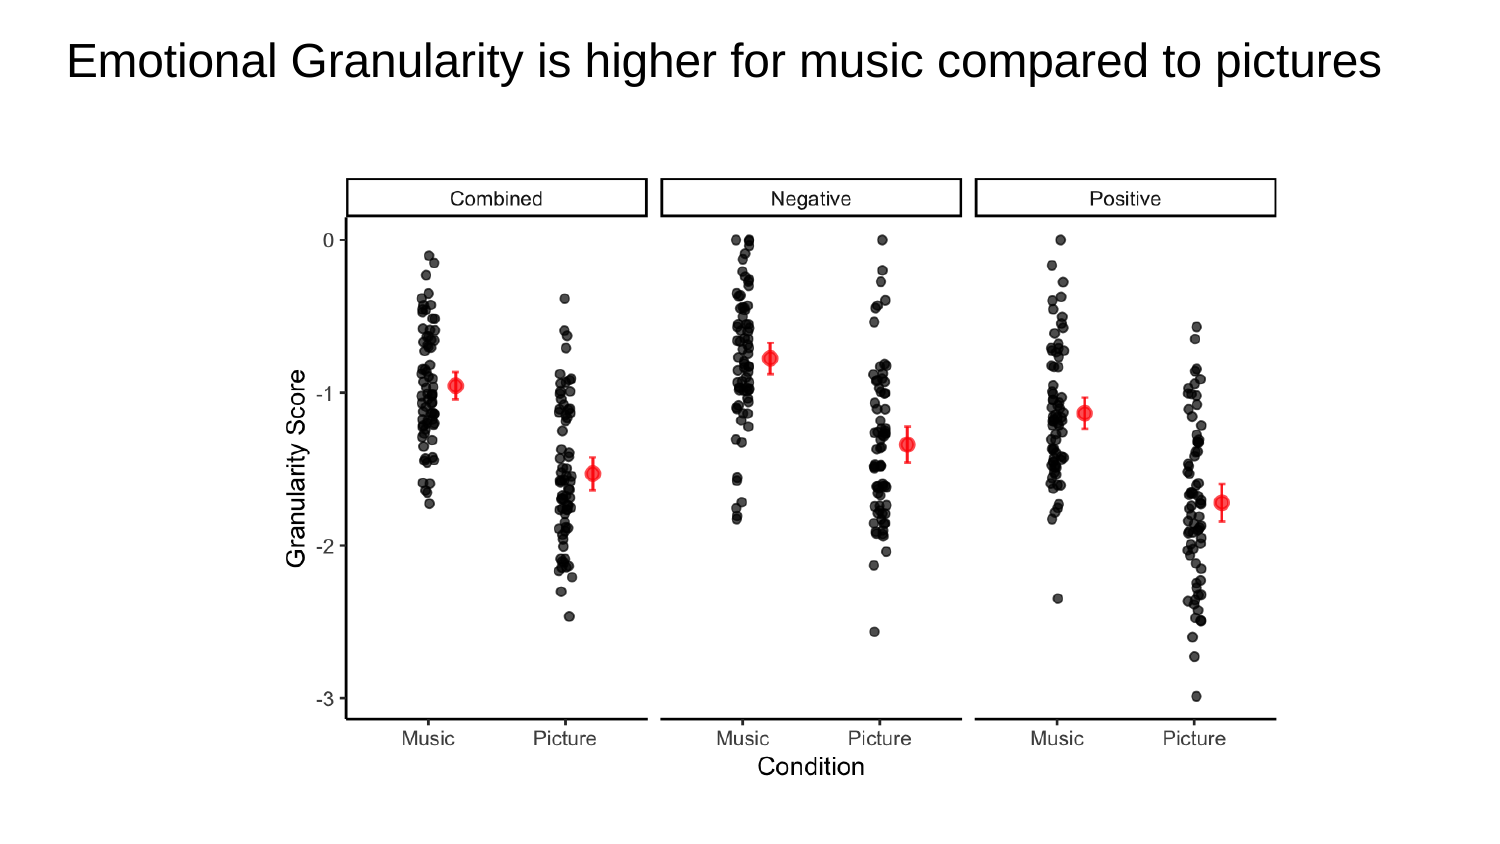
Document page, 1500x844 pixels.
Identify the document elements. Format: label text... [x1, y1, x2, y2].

title Emotional Granularity is higher for music compared to pictures [51, 19, 1449, 114]
picture [273, 164, 1289, 793]
